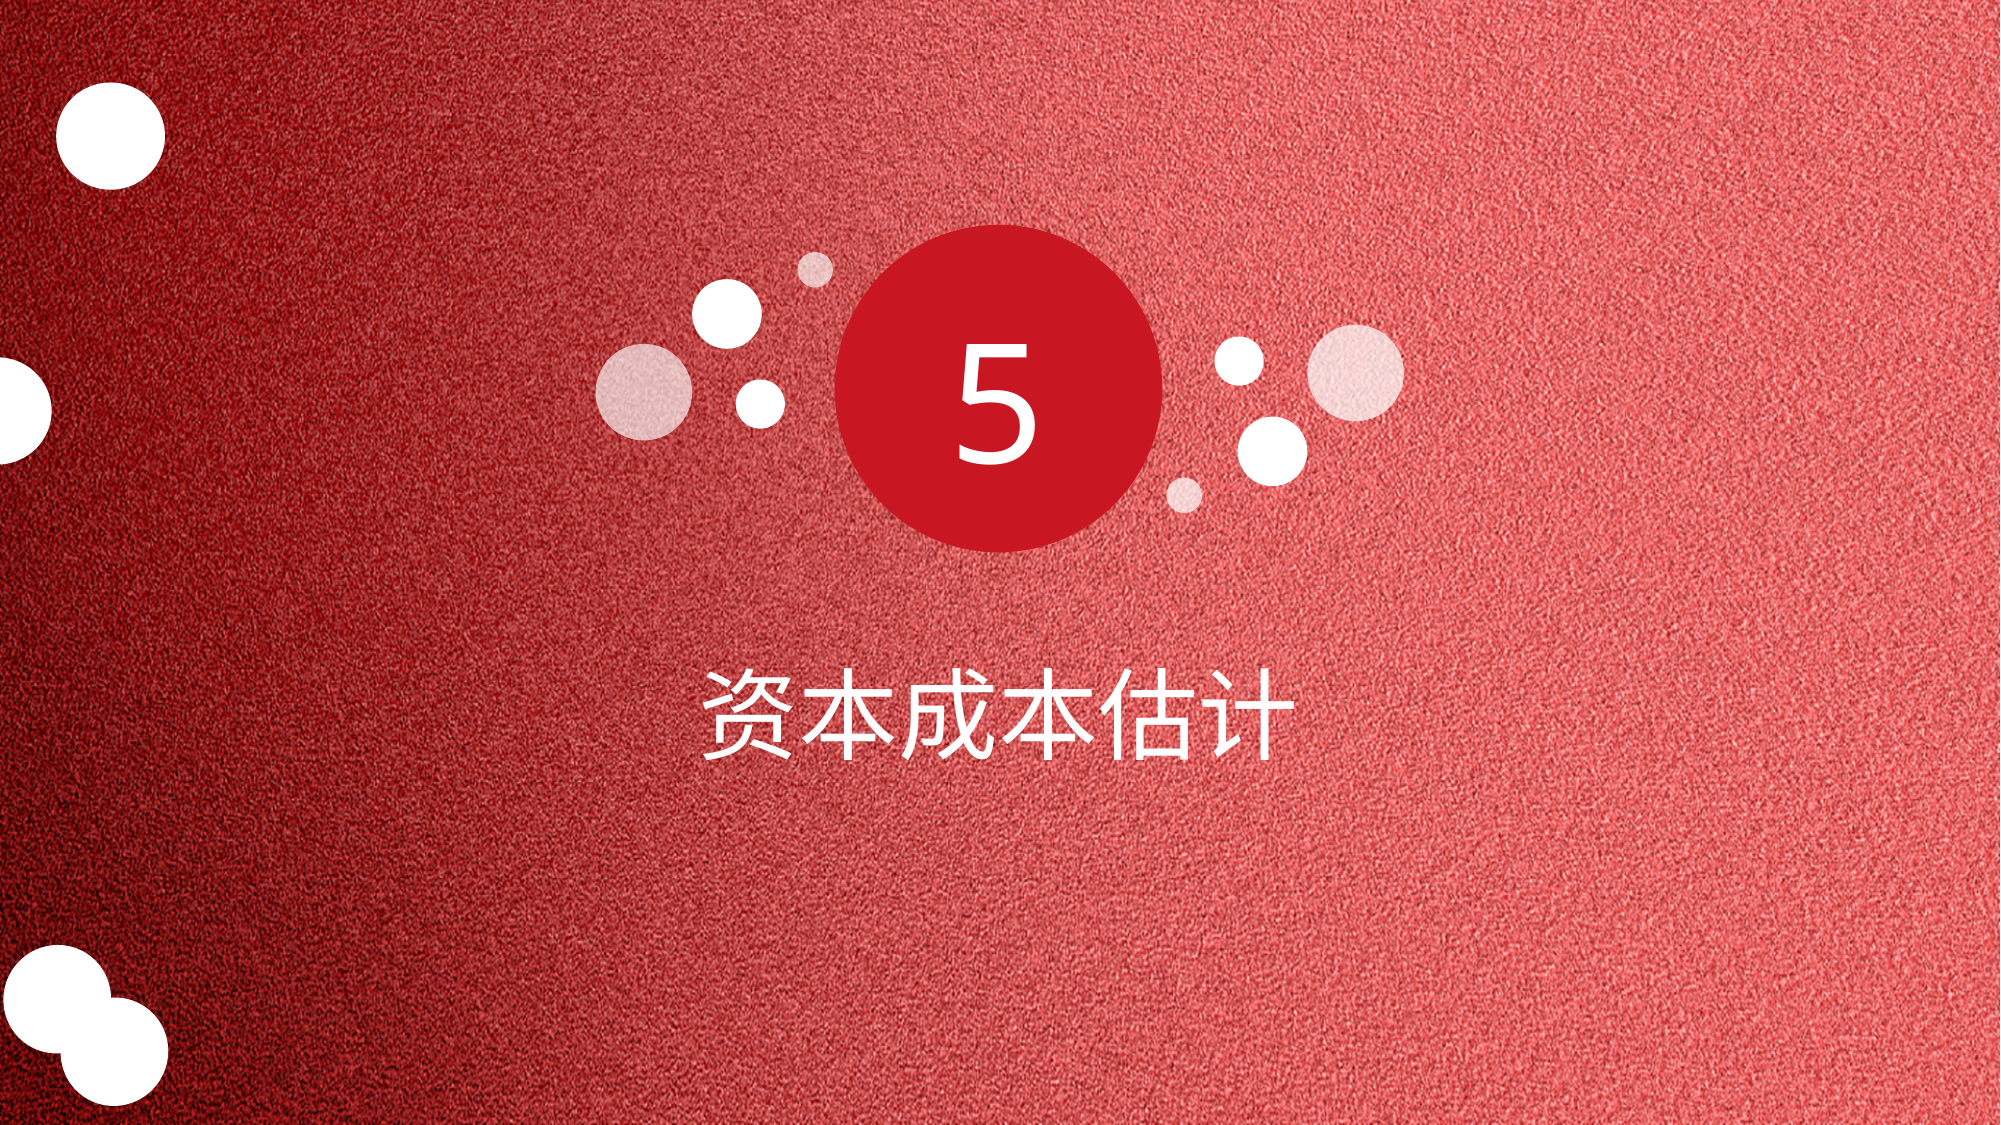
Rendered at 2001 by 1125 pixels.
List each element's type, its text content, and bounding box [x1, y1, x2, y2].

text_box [1166, 324, 1404, 514]
text_box 资本成本估计 [683, 644, 1317, 780]
picture [0, 0, 2000, 1125]
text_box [834, 224, 1163, 553]
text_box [595, 252, 834, 441]
